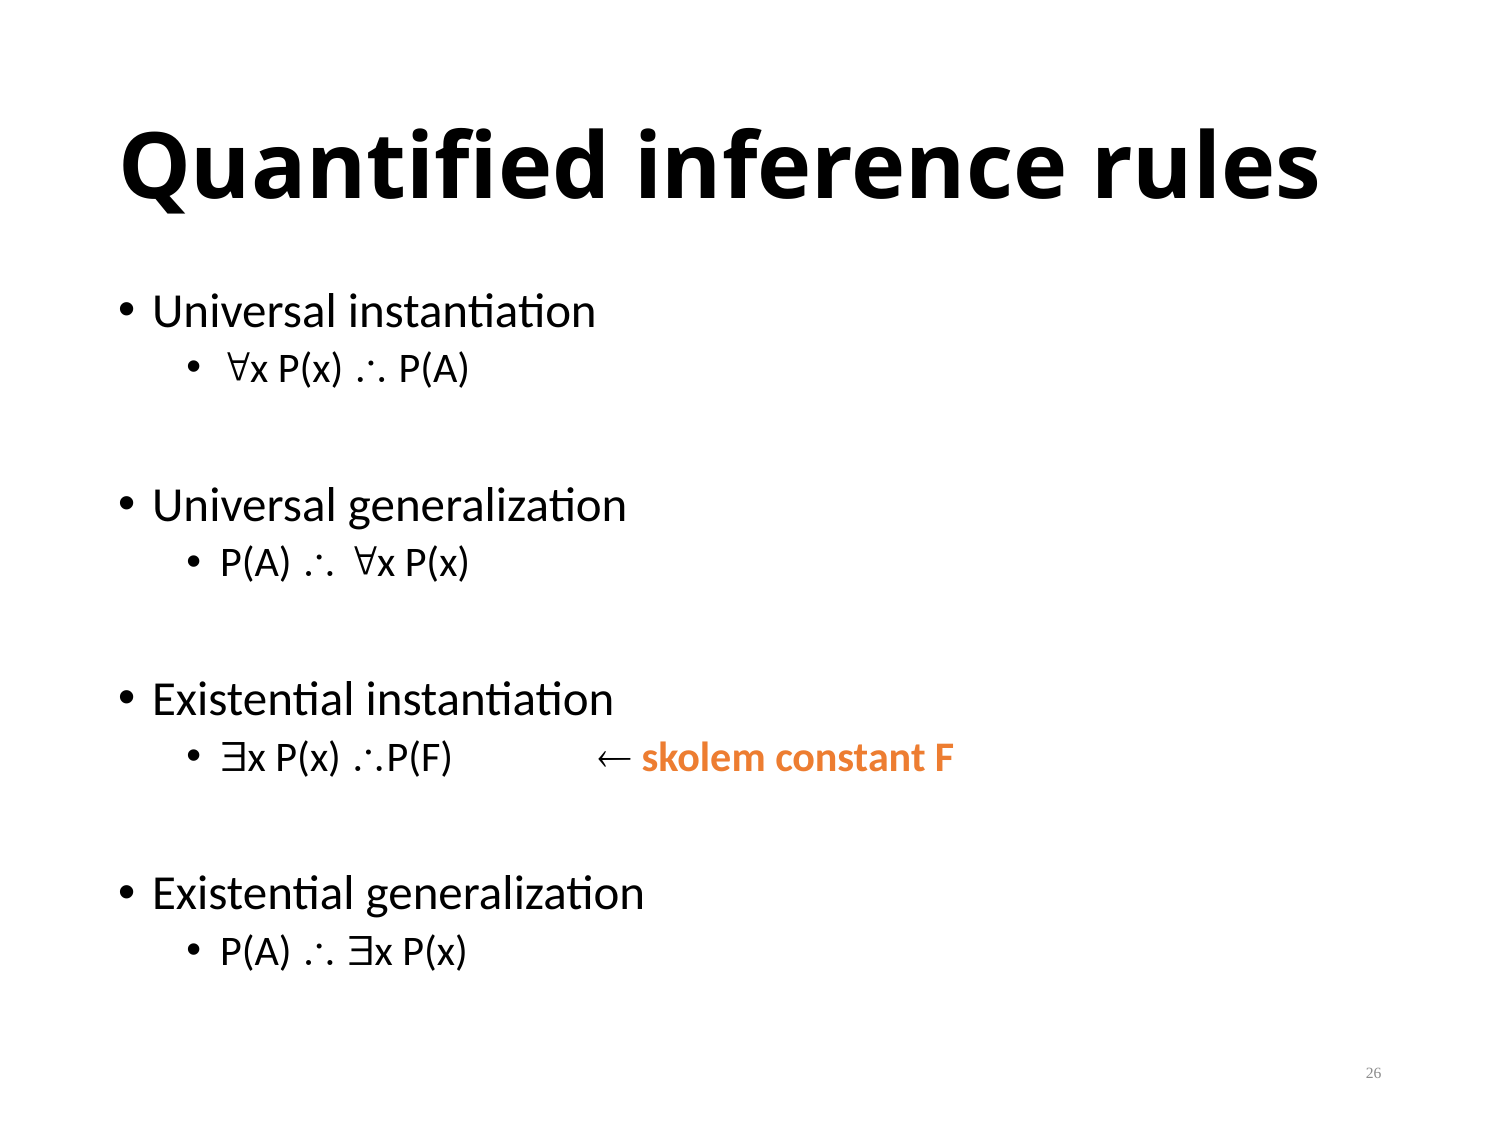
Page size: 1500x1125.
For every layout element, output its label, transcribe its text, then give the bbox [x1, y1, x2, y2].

slide_number 26 [1059, 1042, 1397, 1103]
title Quantified inference rules [103, 59, 1397, 277]
list Universal instantiation x P(x)  P(A) Universal generalization P(A)  x P(x) Existential instantiation x P(x) P(F)  skolem constant F Existential generalization P(A)  x P(x) [103, 277, 1397, 990]
